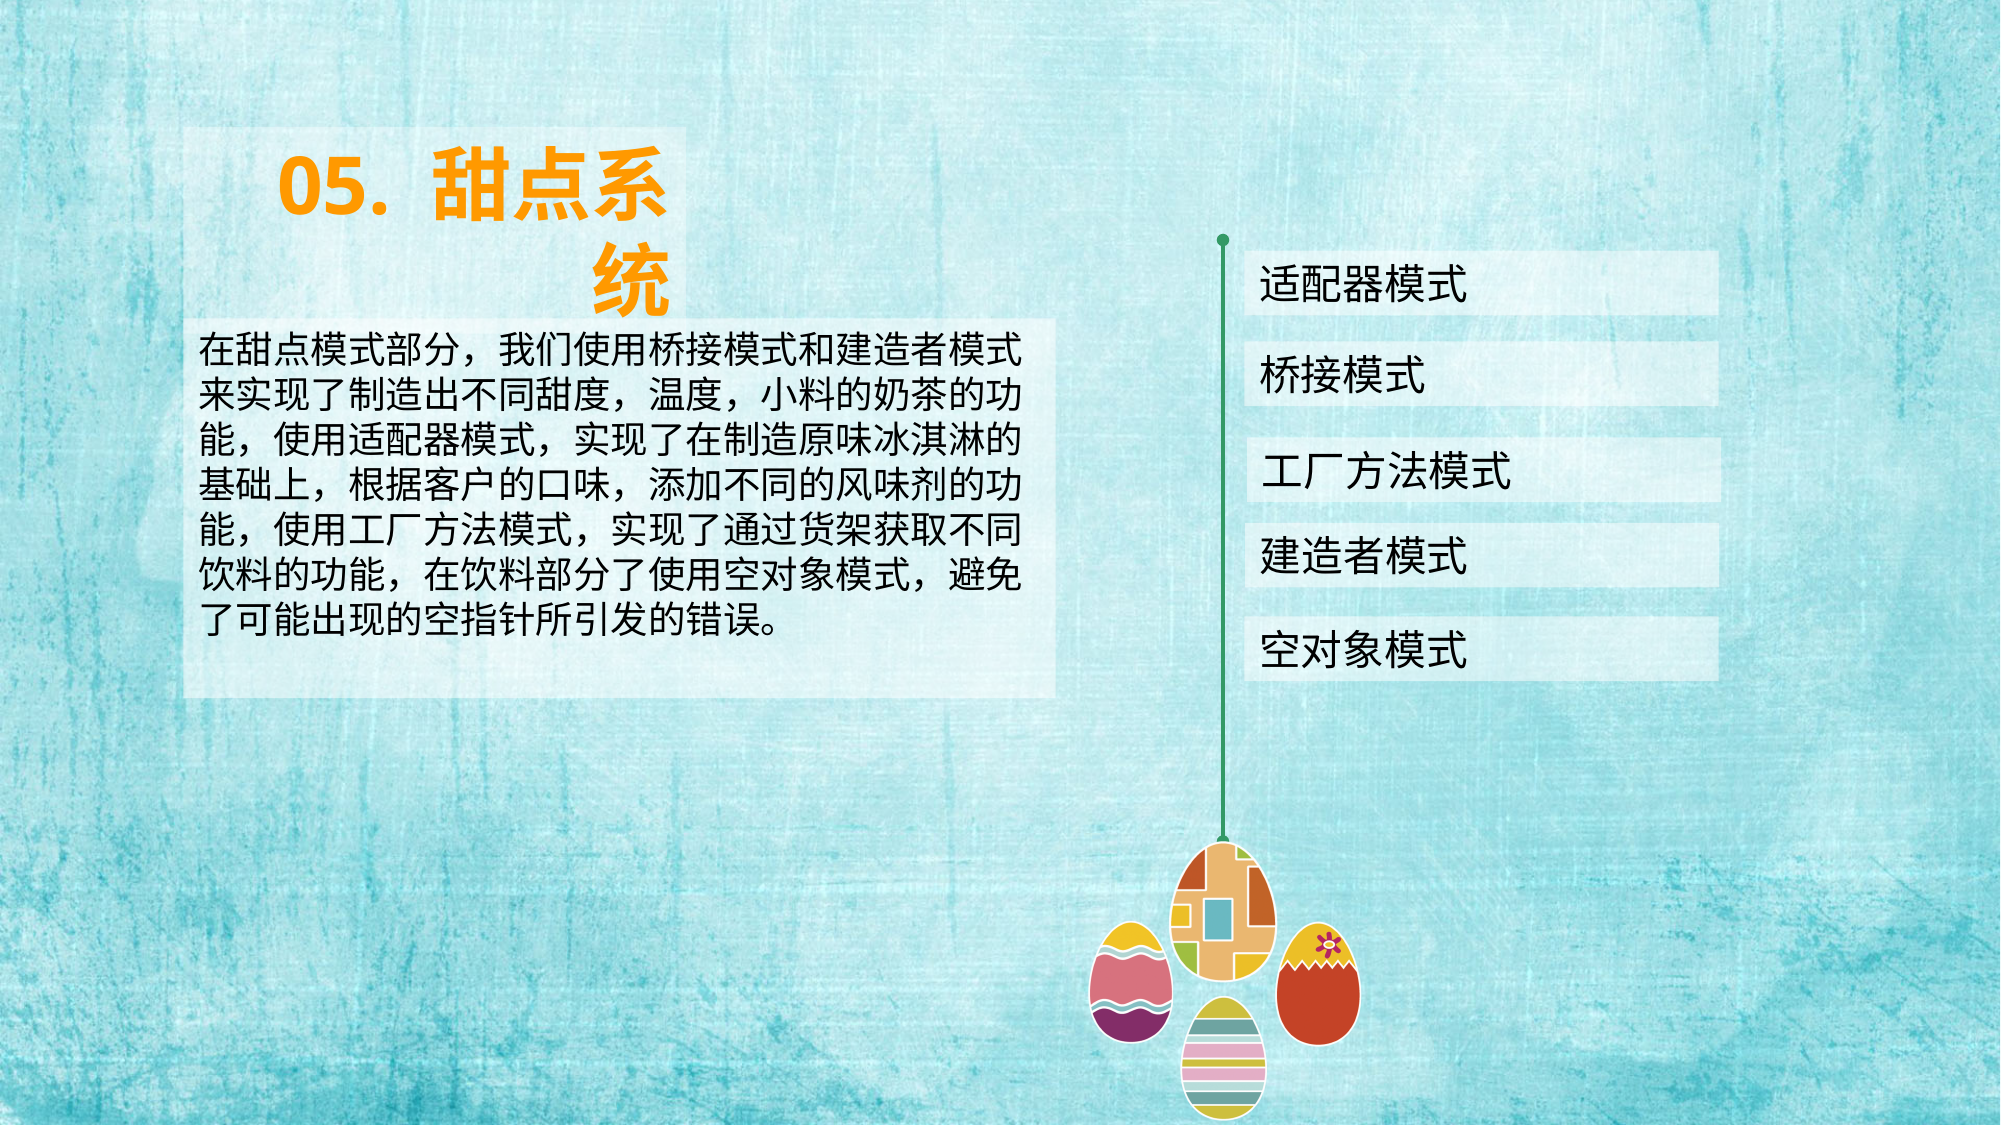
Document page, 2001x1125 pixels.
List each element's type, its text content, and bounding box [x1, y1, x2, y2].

text_box 在甜点模式部分，我们使用桥接模式和建造者模式来实现了制造出不同甜度，温度，小料的奶茶的功能，使用适配器模式，实现了在制造原味冰淇淋的基础上，根据客户的口味，添加不同的风味剂的功能，使用工厂方法模式，实现了通过货架获取不同饮料的功能，在饮料部分了使用空对象模式，避免了可能出现的空指针所引发的错误。 [183, 318, 1056, 699]
picture [0, 0, 2001, 1125]
text_box 工厂方法模式 [1247, 437, 1722, 503]
text_box 空对象模式 [1244, 616, 1719, 682]
text_box 桥接模式 [1244, 341, 1719, 407]
text_box 建造者模式 [1245, 522, 1720, 588]
text_box 适配器模式 [1244, 250, 1719, 316]
text_box 05. 甜点系统 [183, 126, 686, 318]
